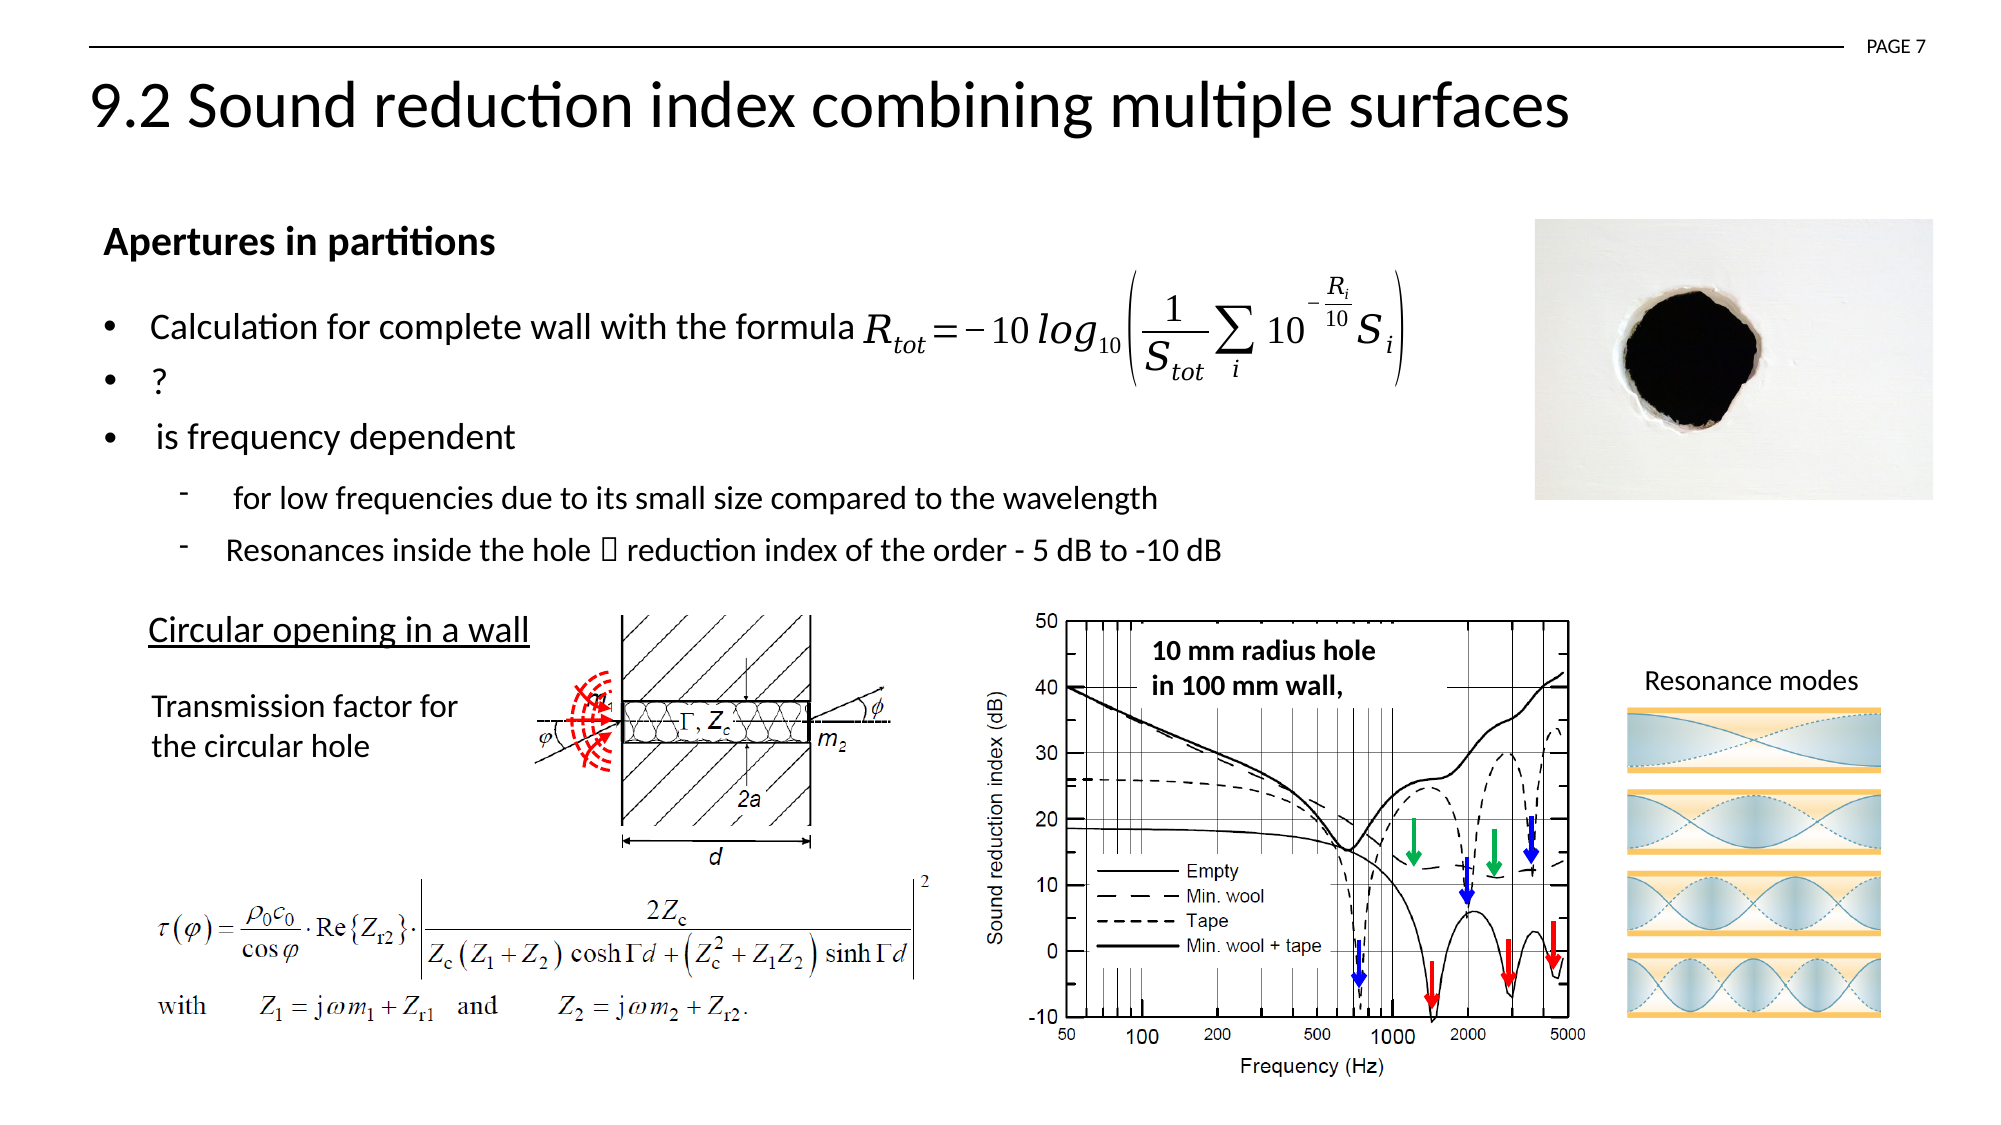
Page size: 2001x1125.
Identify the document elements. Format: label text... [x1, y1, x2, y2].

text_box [1413, 818, 1495, 878]
title 9.2 Sound reduction index combining multiple surfaces [88, 58, 1845, 142]
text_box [974, 601, 1596, 1090]
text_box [1627, 654, 1886, 1018]
text_box Calculation for complete wall with the formula [1130, 295, 1394, 355]
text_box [1359, 815, 1532, 989]
text_box Calculation for complete wall with the formula [88, 295, 1130, 355]
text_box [566, 671, 654, 771]
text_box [133, 597, 946, 1037]
picture [1534, 219, 1934, 500]
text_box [1431, 921, 1554, 1010]
text_box Apertures in partitions [88, 206, 800, 272]
slide_number PAGE 6 [1866, 29, 2000, 61]
